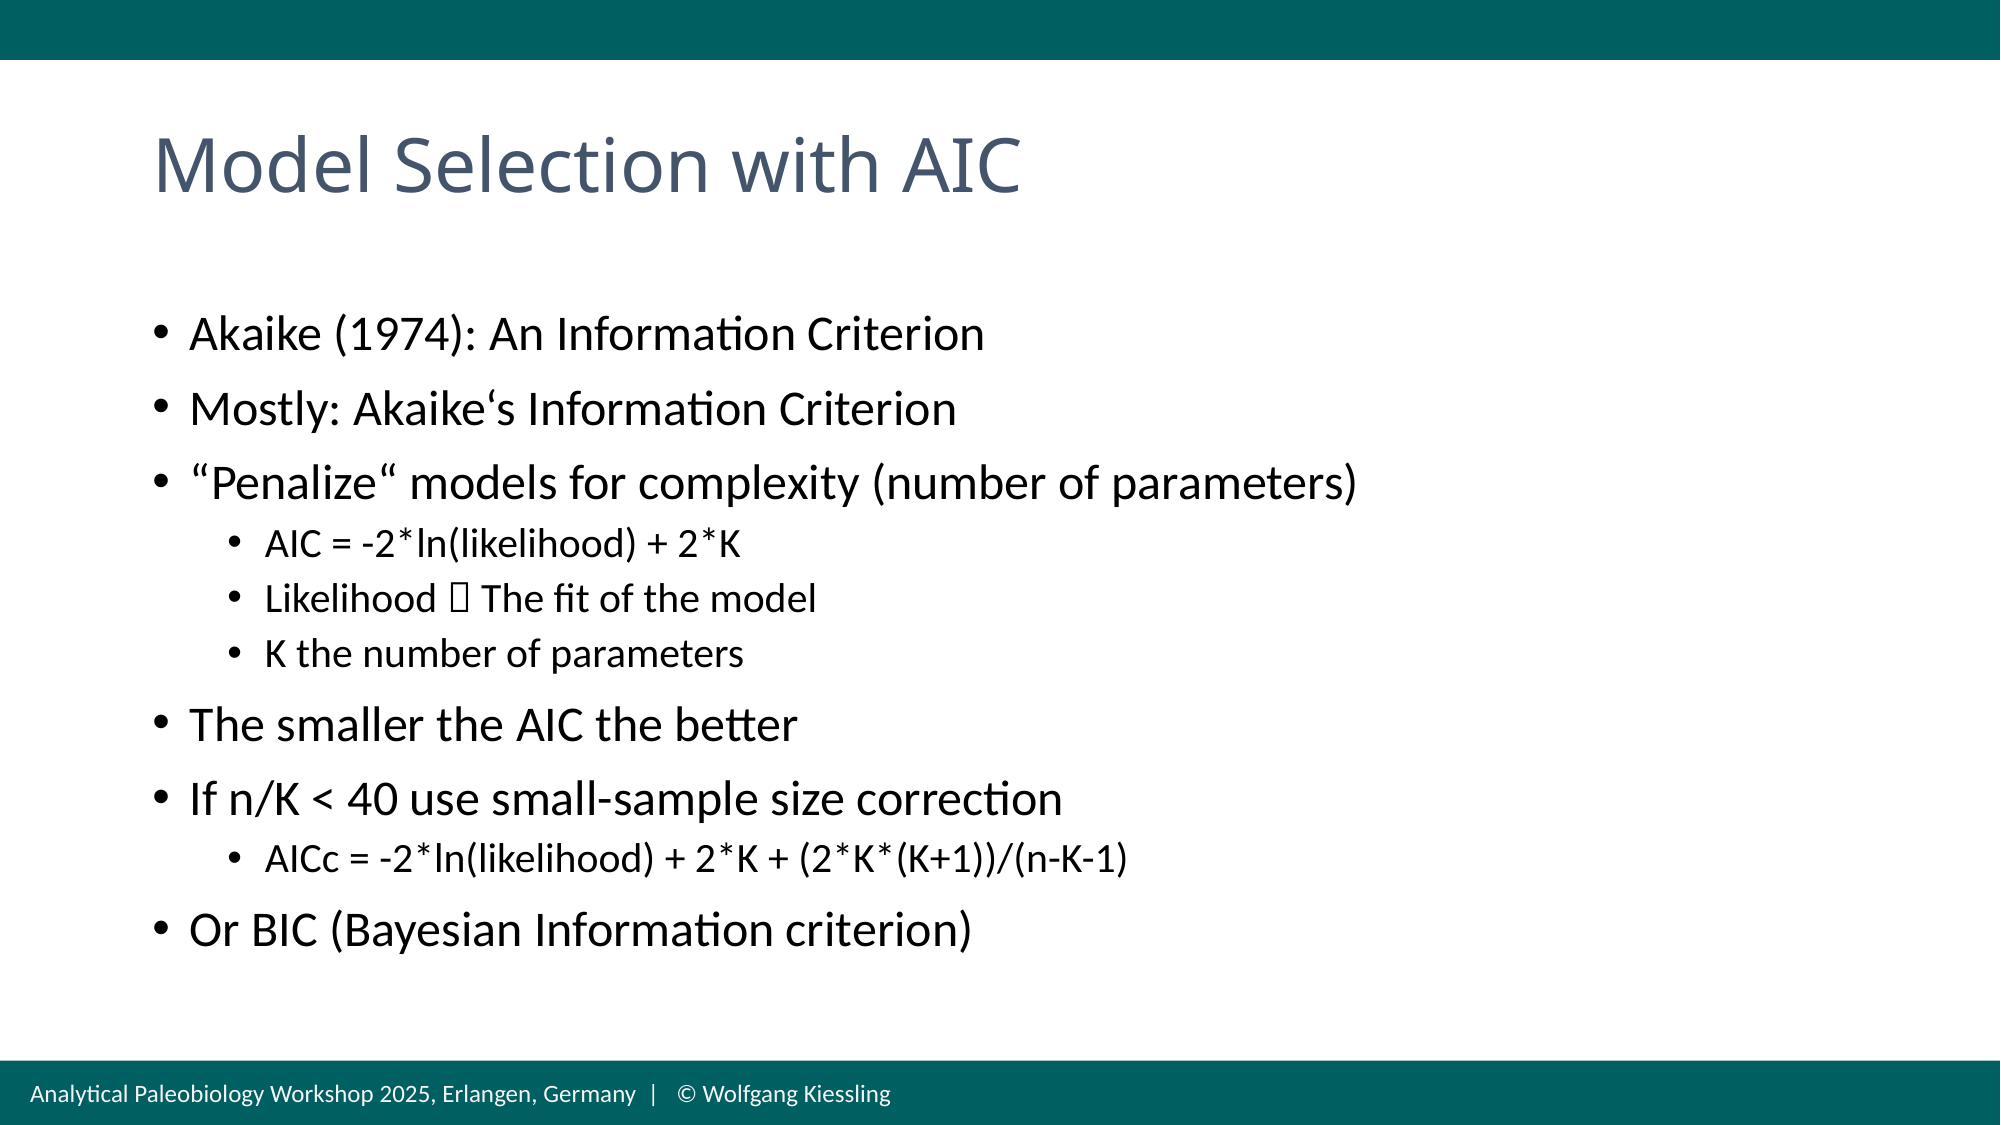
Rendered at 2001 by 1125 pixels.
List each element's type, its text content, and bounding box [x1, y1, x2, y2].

list Akaike (1974): An Information Criterion Mostly: Akaike‘s Information Criterion “Penalize“ models for complexity (number of parameters) AIC = -2*ln(likelihood) + 2*K Likelihood  The fit of the model K the number of parameters The smaller the AIC the better If n/K < 40 use small-sample size correction AICc = -2*ln(likelihood) + 2*K + (2*K*(K+1))/(n-K-1) Or BIC (Bayesian Information criterion) [137, 299, 1863, 1014]
title Model Selection with AIC [137, 59, 1863, 278]
